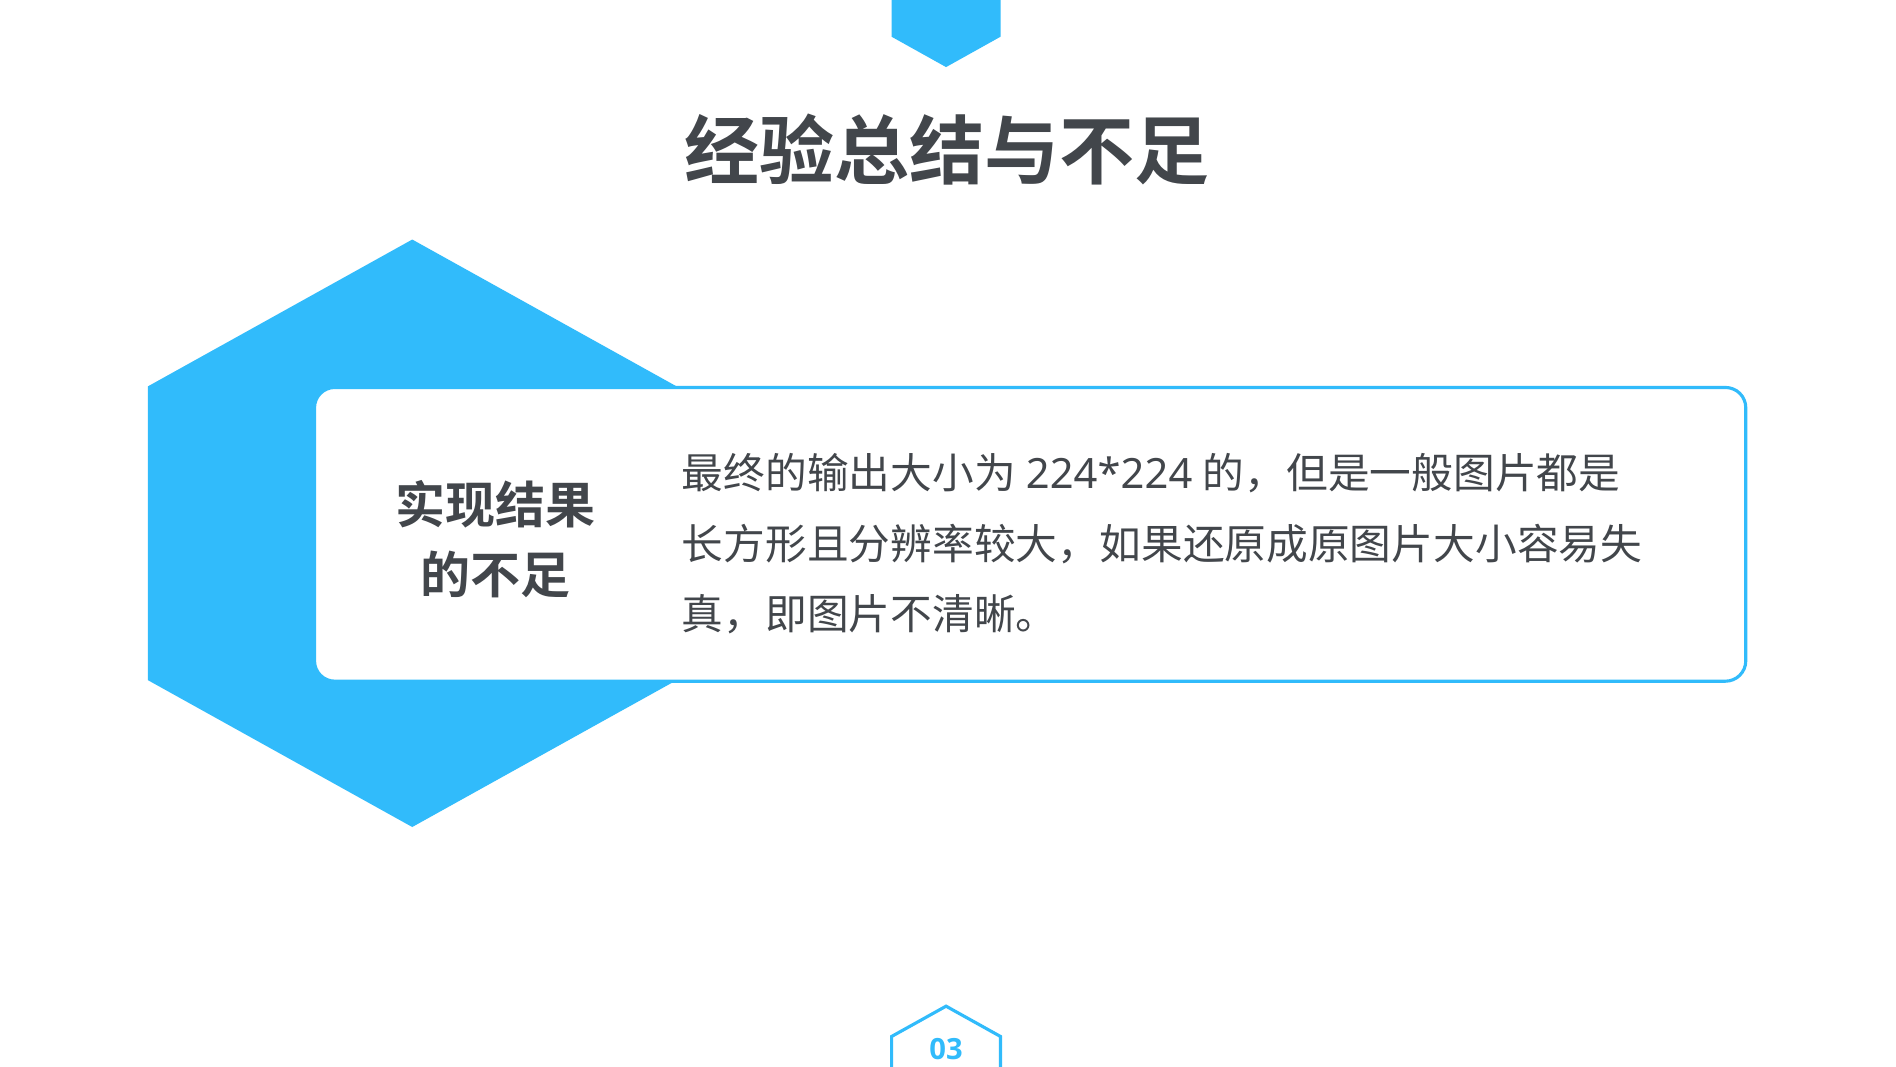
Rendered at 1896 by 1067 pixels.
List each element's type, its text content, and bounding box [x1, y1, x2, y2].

text_box 经验总结与不足 [533, 87, 1362, 196]
text_box 最终的输出大小为224*224的，但是一般图片都是长方形且分辨率较大，如果还原成原图片大小容易失真，即图片不清晰。 [676, 424, 1660, 641]
text_box 实现结果的不足 [379, 462, 611, 606]
text_box [314, 387, 1746, 682]
text_box [891, 0, 1001, 68]
text_box [147, 239, 677, 828]
text_box 03 [899, 1022, 993, 1067]
text_box [993, 1032, 1001, 1067]
text_box [917, 1006, 975, 1022]
text_box [891, 1032, 899, 1067]
